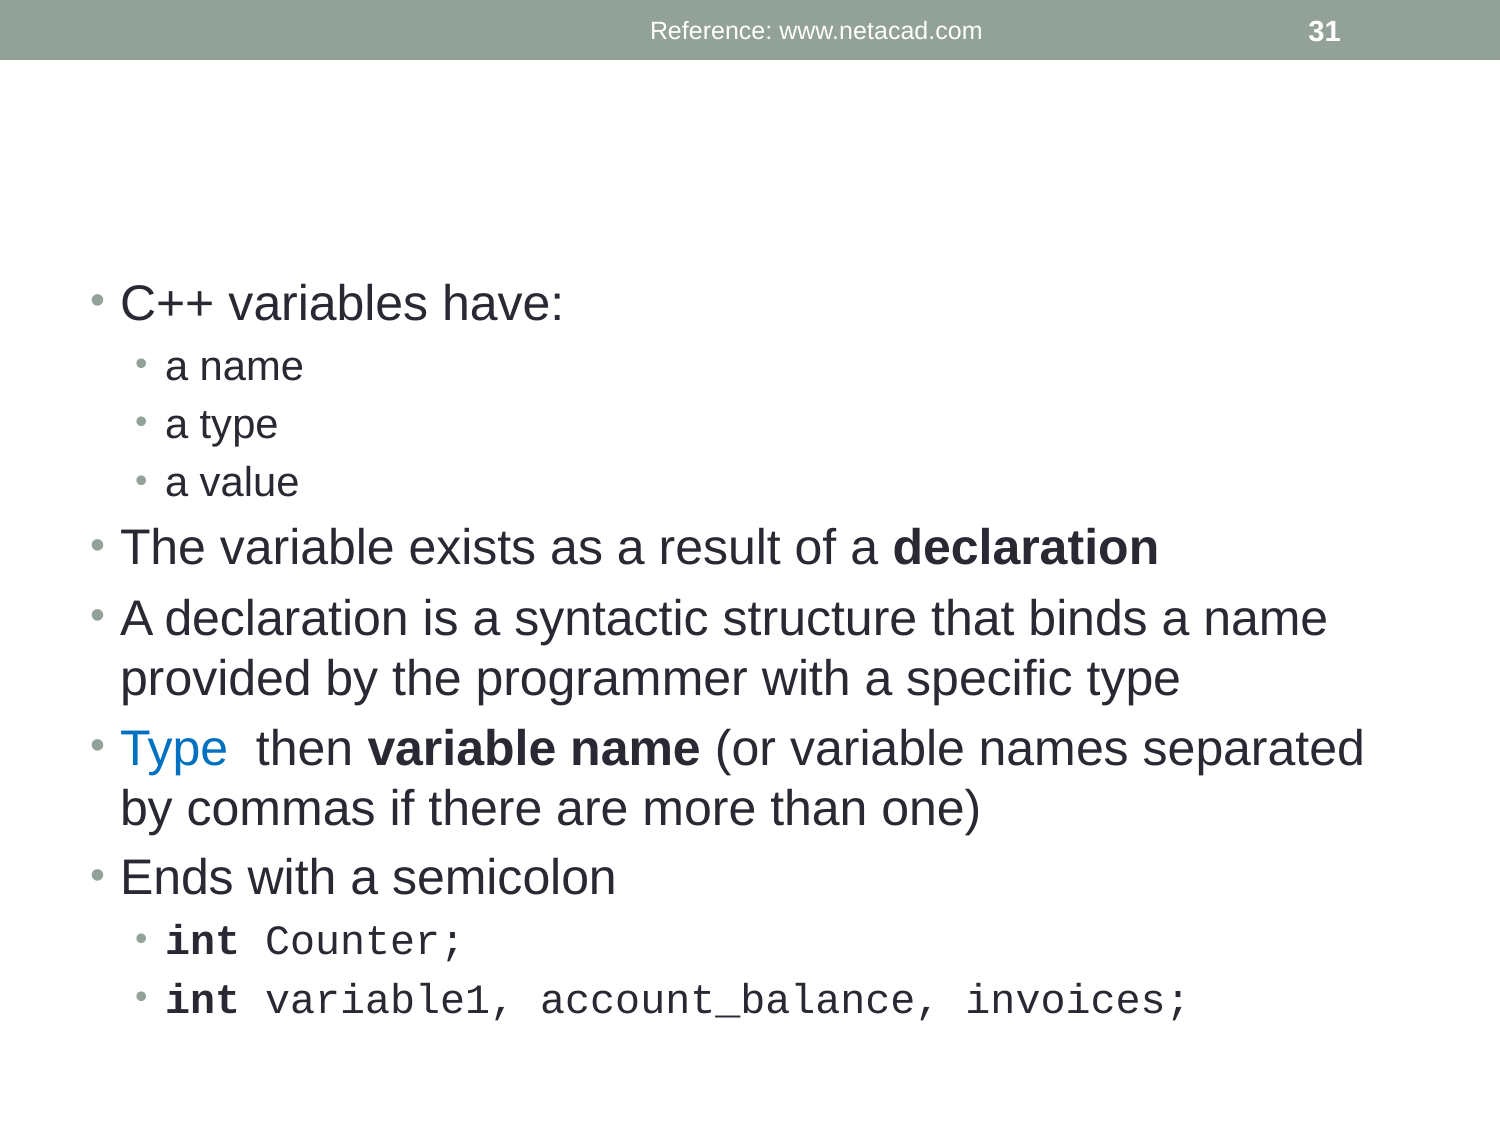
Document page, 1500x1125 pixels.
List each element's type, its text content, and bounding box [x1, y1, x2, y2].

footer Reference: www.netacad.com [395, 3, 1238, 57]
slide_number 31 [1293, 3, 1469, 57]
list C++ variables have: a name a type a value The variable exists as a result of a declaration A declaration is a syntactic structure that binds a name provided by the programmer with a specific type Type then variable name (or variable names separated by commas if there are more than one) Ends with a semicolon int Counter; int variable1, account_balance, invoices; [75, 262, 1425, 1063]
